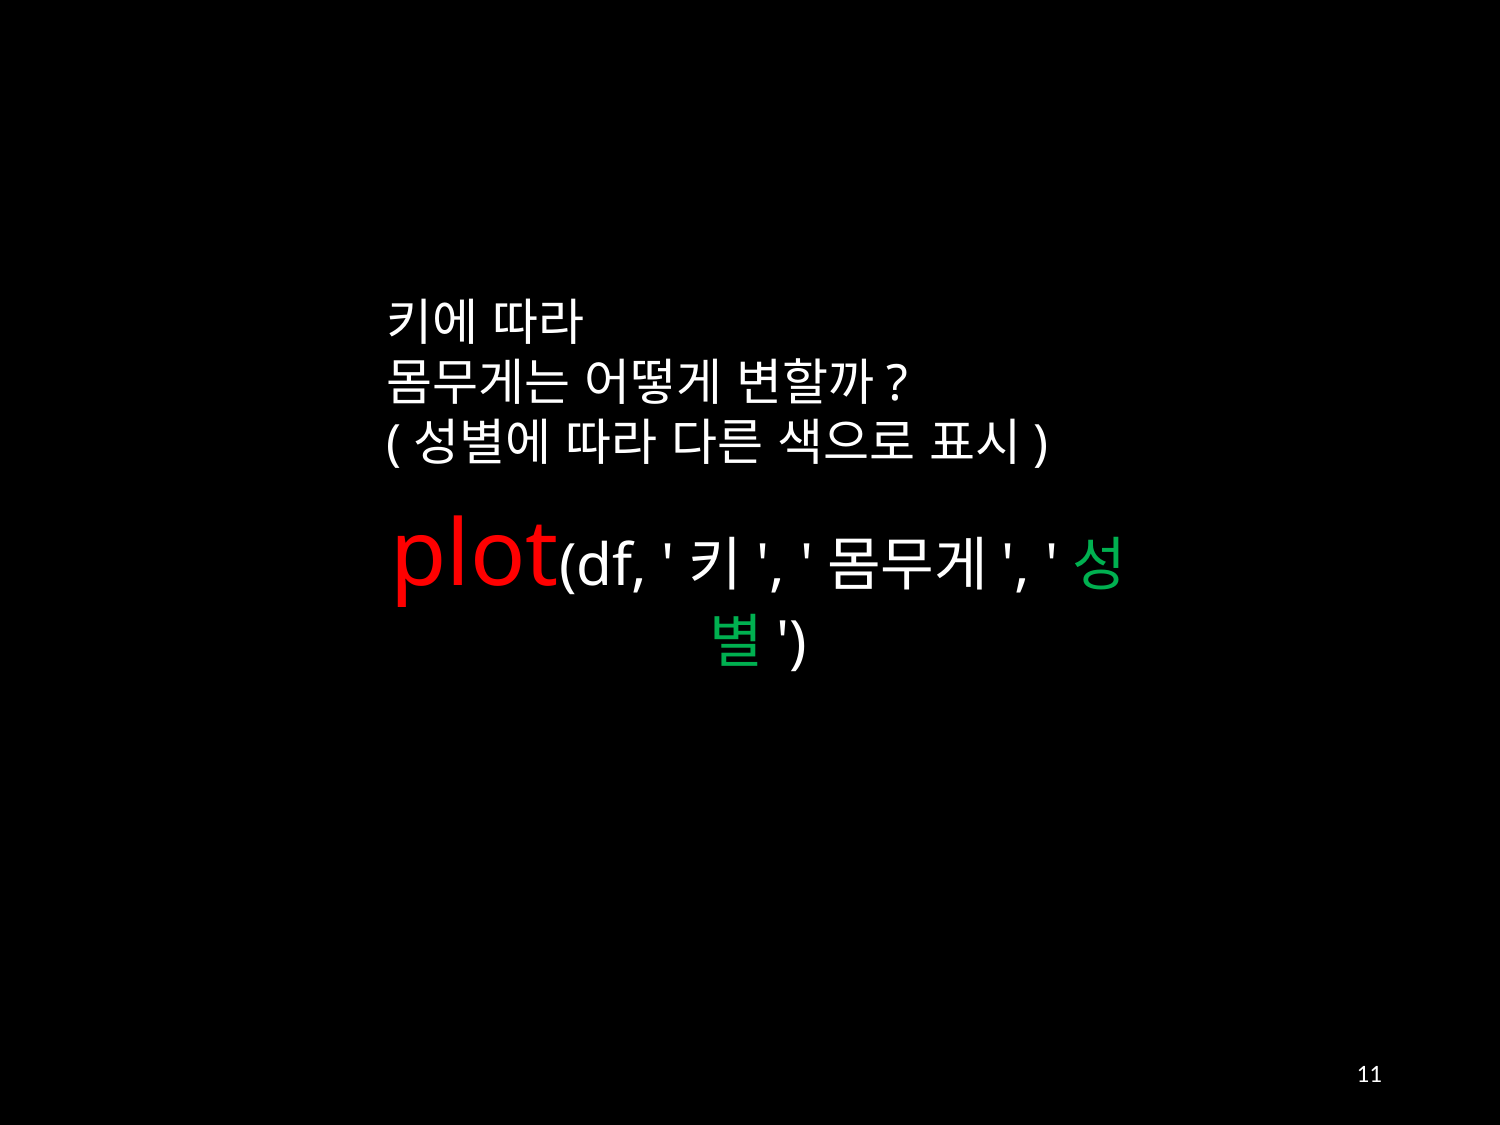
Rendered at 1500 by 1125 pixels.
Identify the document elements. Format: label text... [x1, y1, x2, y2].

text_box plot(df, '키', '몸무게', '성별') [335, 486, 1181, 682]
text_box 11 [1059, 1050, 1397, 1111]
text_box 키에 따라 몸무게는 어떻게 변할까? (성별에 따라 다른 색으로 표시) [371, 282, 1247, 478]
